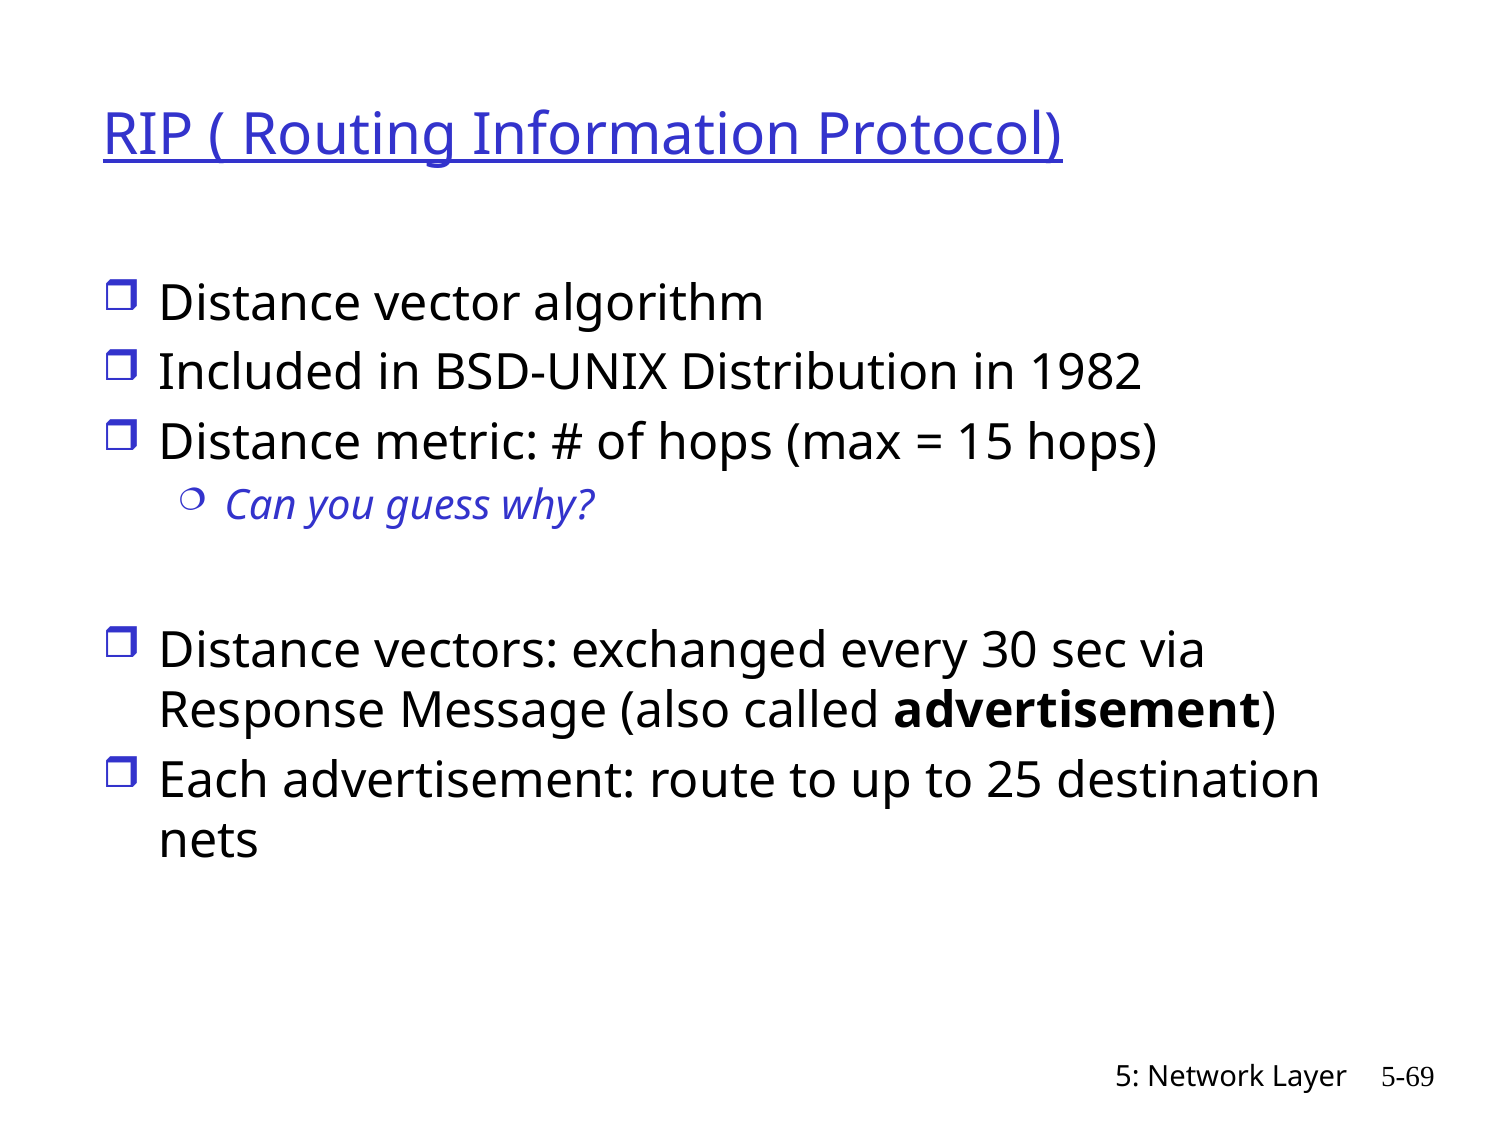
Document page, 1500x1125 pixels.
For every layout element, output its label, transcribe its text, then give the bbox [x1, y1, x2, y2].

list Distance vector algorithm Included in BSD-UNIX Distribution in 1982 Distance metric: # of hops (max = 15 hops) Can you guess why? Distance vectors: exchanged every 30 sec via Response Message (also called advertisement) Each advertisement: route to up to 25 destination nets [87, 262, 1438, 1075]
slide_number 5-69 [1338, 1049, 1451, 1125]
title RIP ( Routing Information Protocol) [87, 37, 1363, 225]
footer 5: Network Layer [887, 1049, 1338, 1125]
